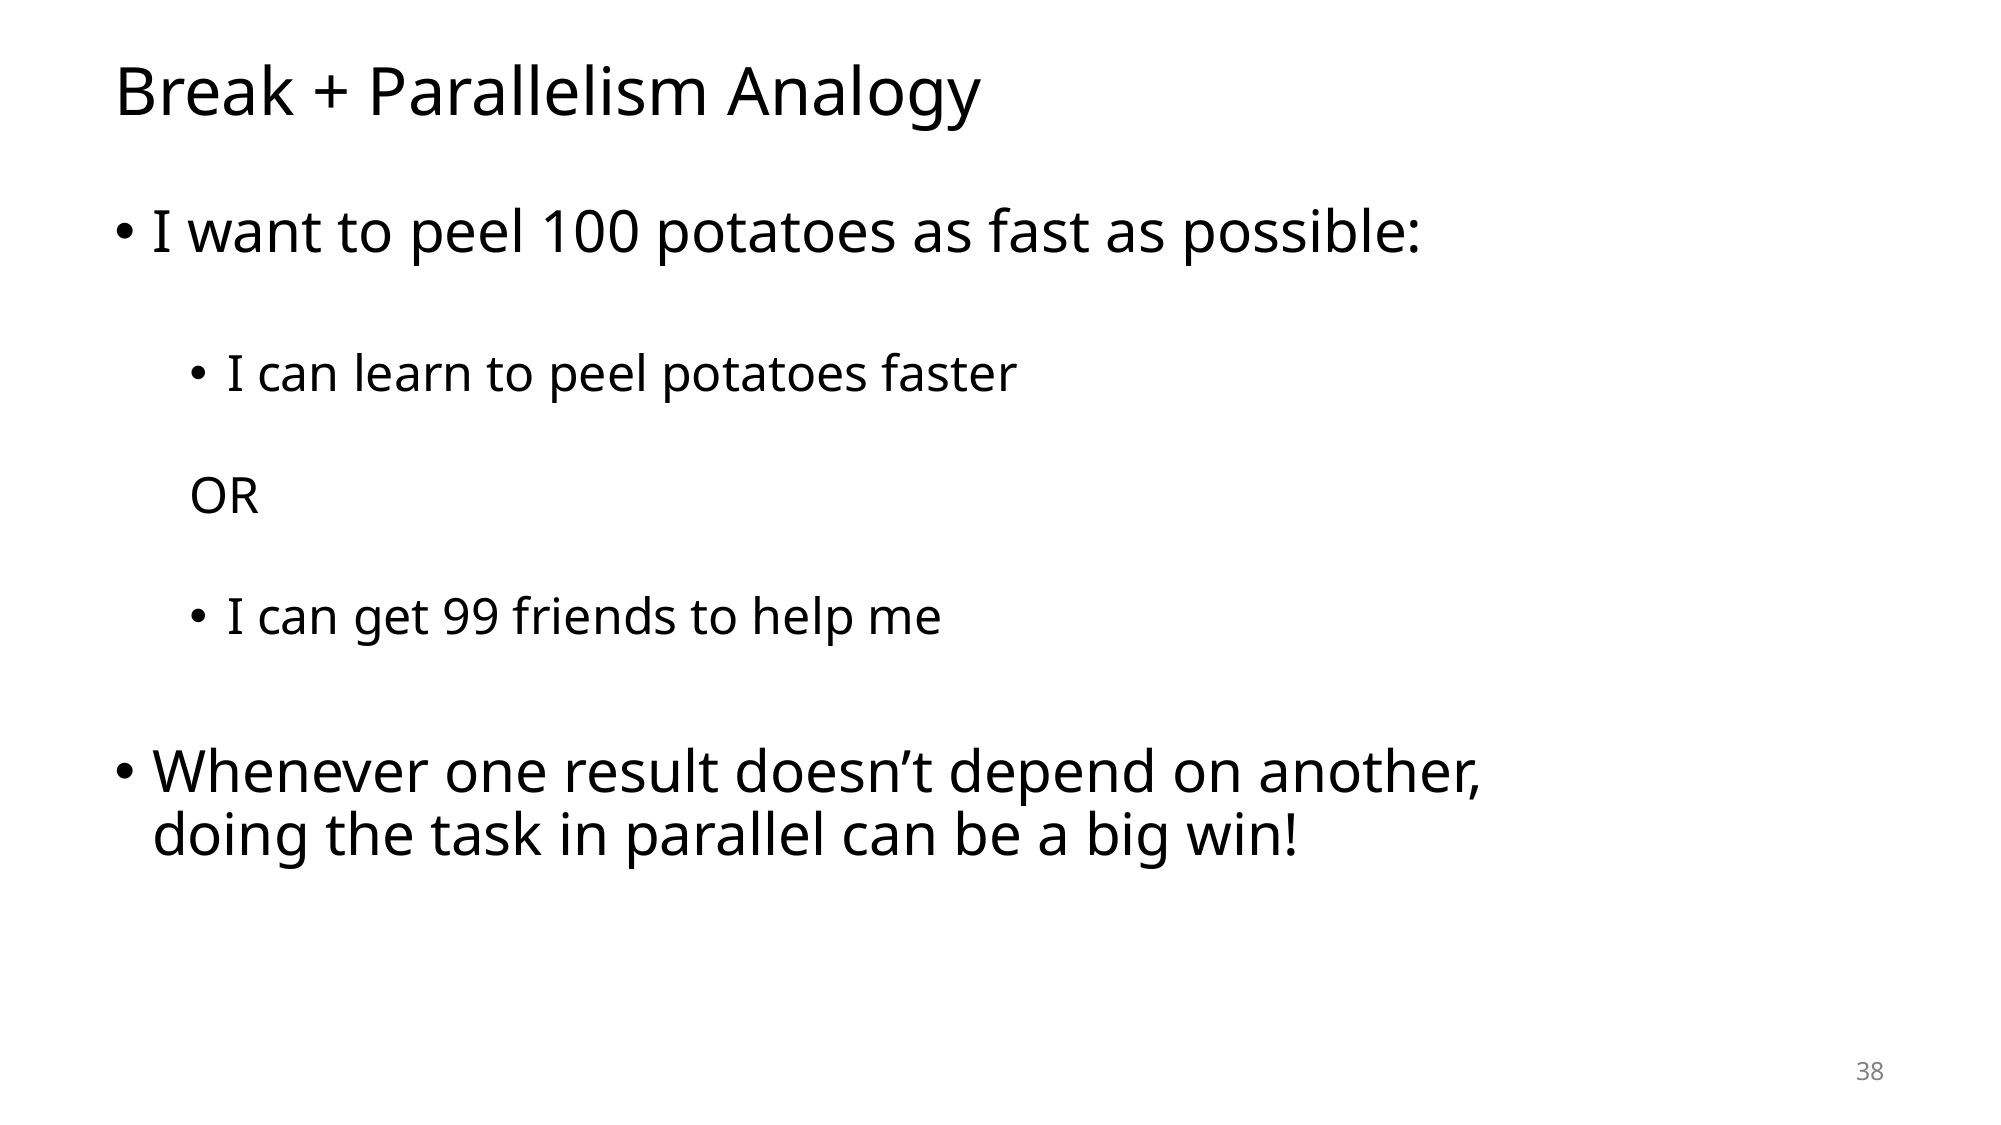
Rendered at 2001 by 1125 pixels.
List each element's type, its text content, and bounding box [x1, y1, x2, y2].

list I want to peel 100 potatoes as fast as possible: I can learn to peel potatoes faster OR I can get 99 friends to help me Whenever one result doesn’t depend on another, doing the task in parallel can be a big win! [99, 187, 1900, 1013]
title Break + Parallelism Analogy [99, 37, 1900, 150]
slide_number 38 [1749, 1042, 1900, 1103]
